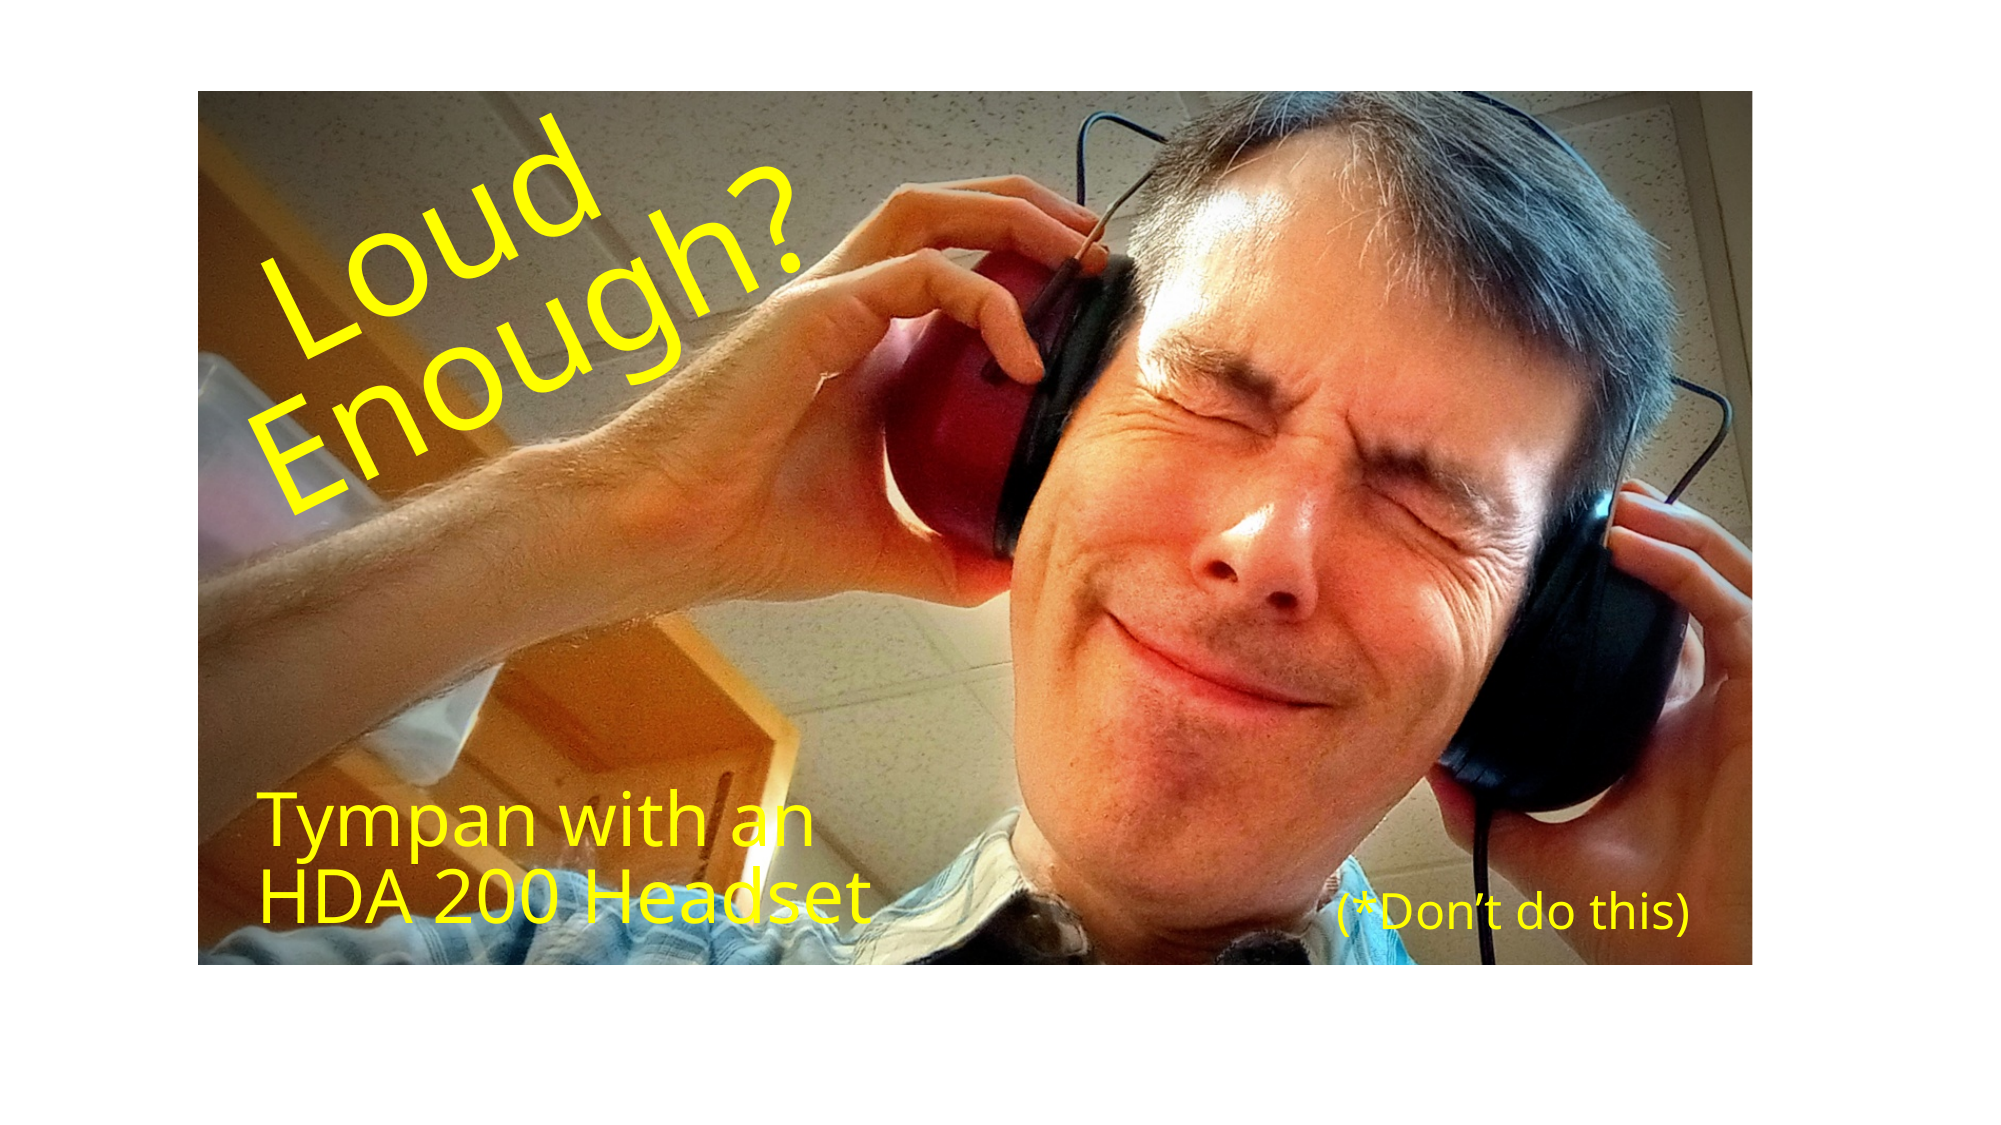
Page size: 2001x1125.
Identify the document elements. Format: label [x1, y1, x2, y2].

text_box [152, 90, 1753, 966]
